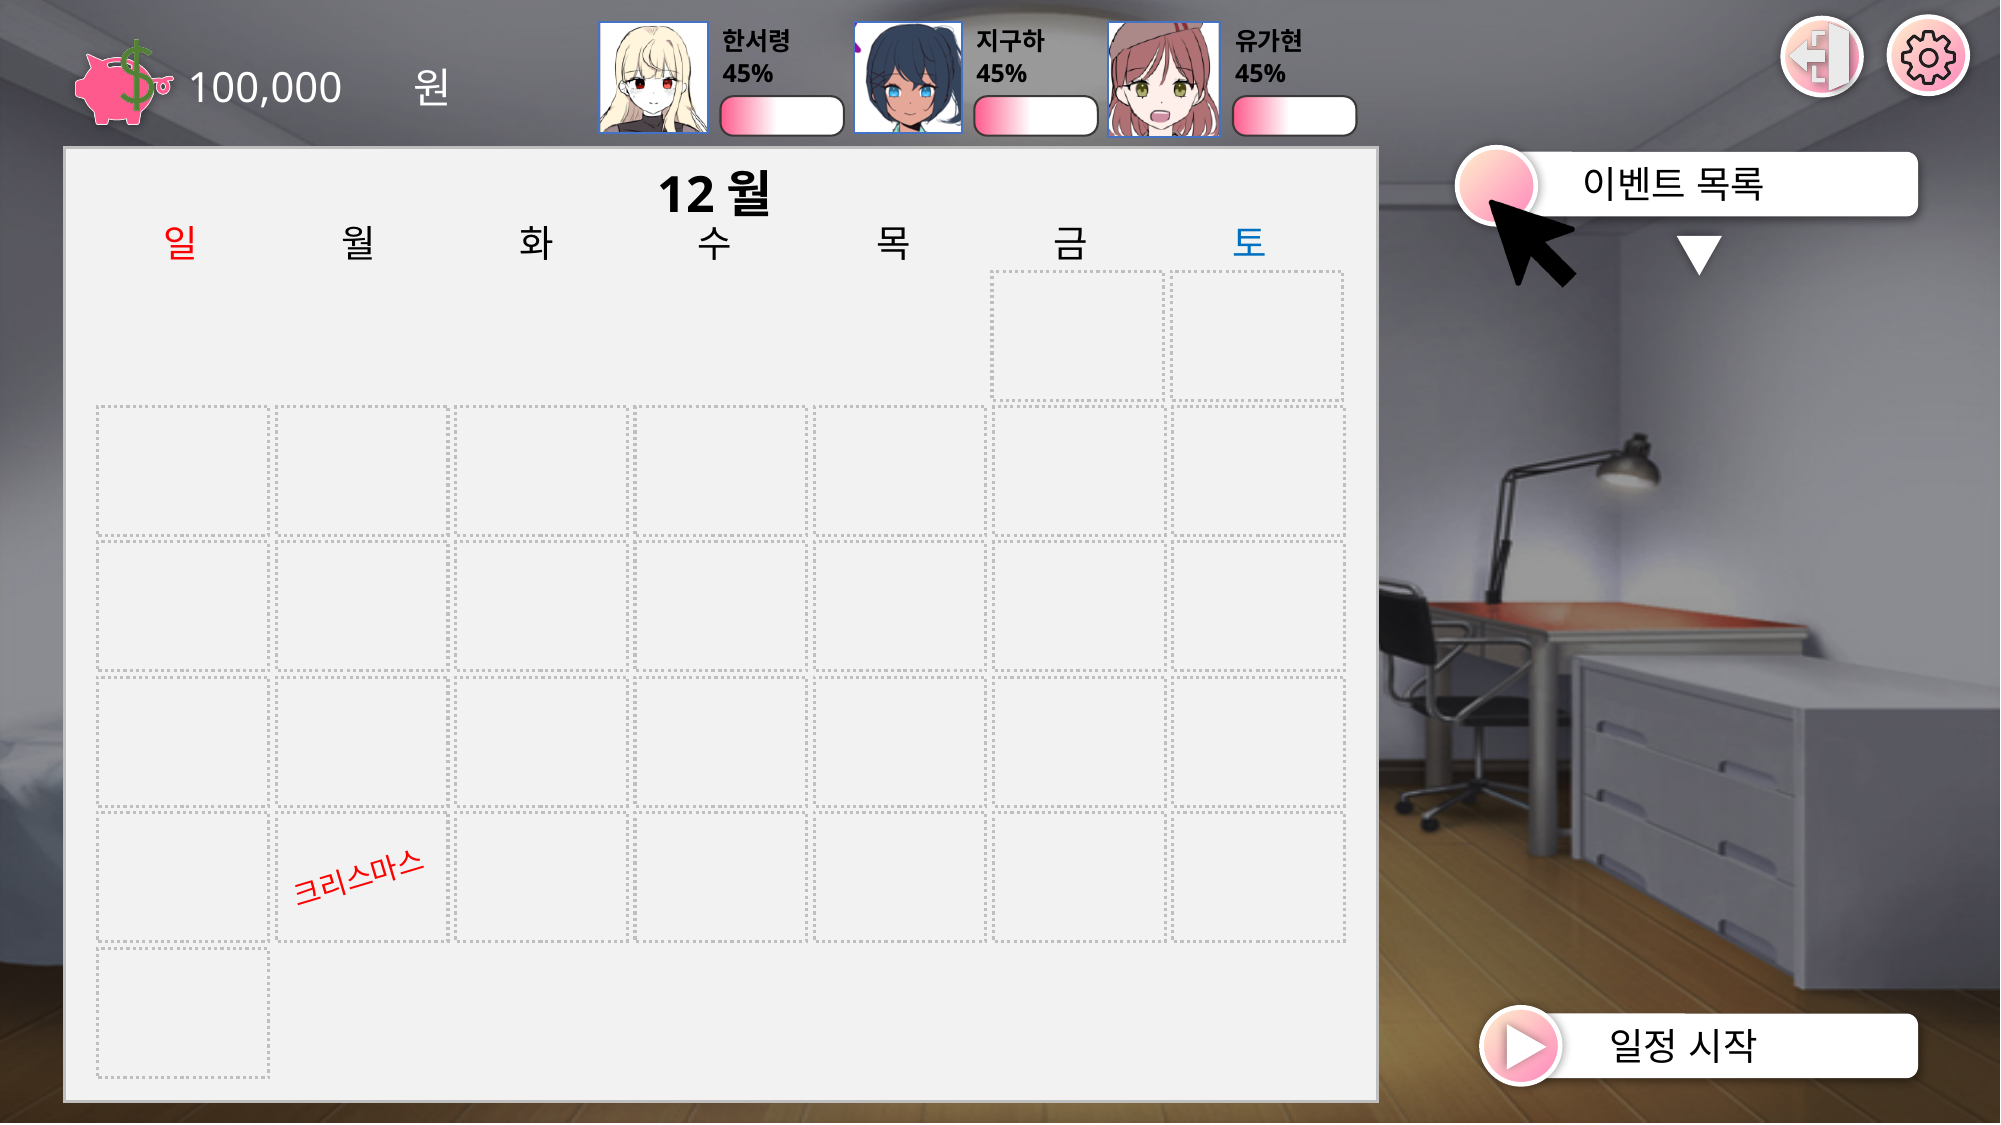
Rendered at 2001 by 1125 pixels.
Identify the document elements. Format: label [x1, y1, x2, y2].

text_box [1108, 17, 1357, 136]
picture [0, 0, 2000, 1123]
text_box [600, 17, 844, 136]
text_box [1888, 16, 1968, 94]
text_box [1481, 1007, 1561, 1085]
text_box [854, 17, 1098, 136]
text_box [67, 35, 178, 142]
